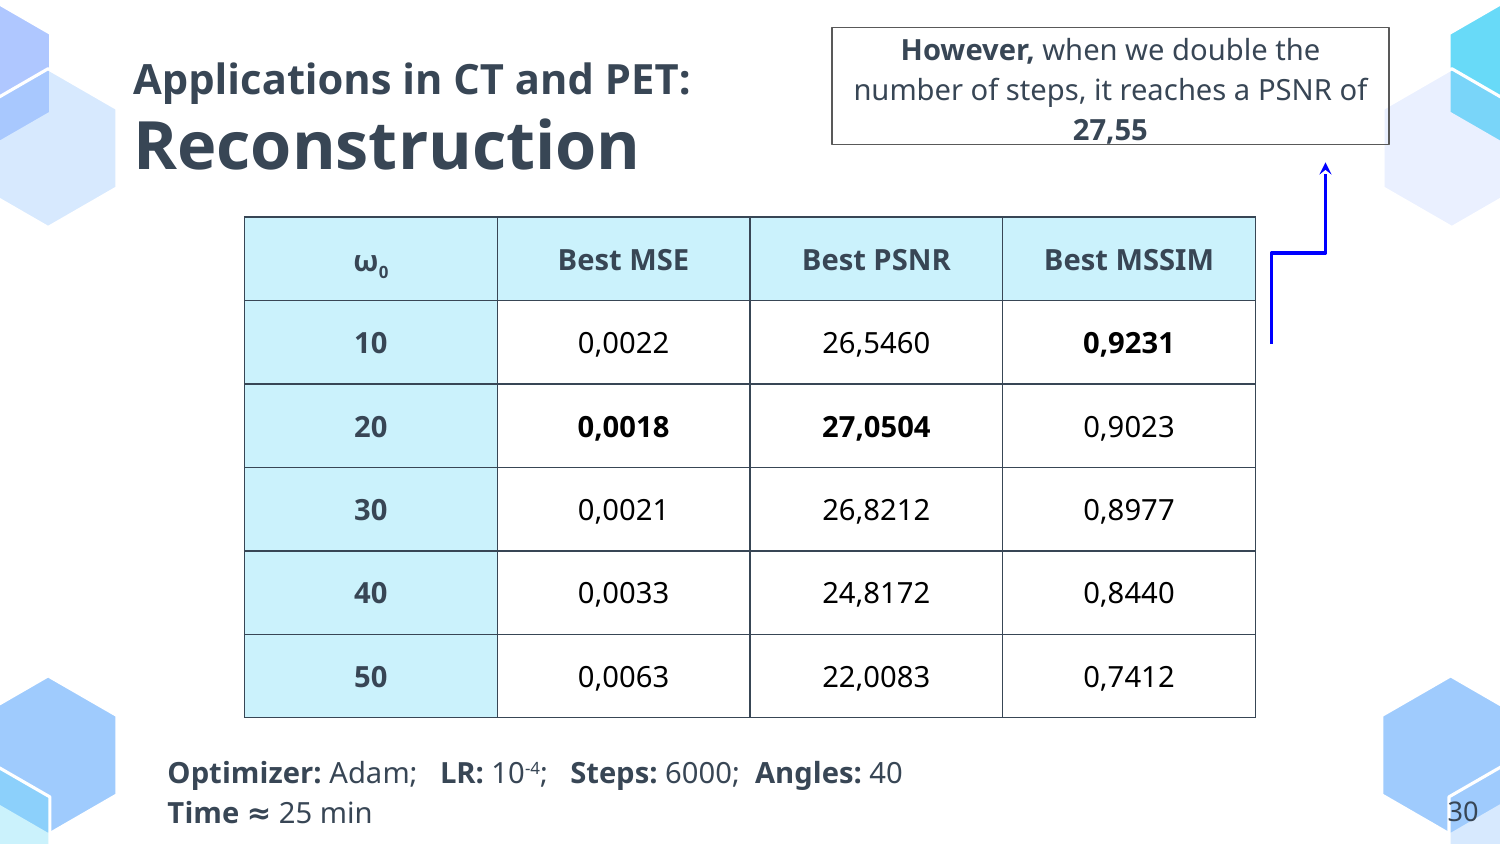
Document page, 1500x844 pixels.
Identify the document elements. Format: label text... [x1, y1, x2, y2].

text_box Optimizer: Adam; LR: 10-4; Steps: 6000; Angles: 40 Time ≈ 25 min [152, 734, 1017, 800]
table_cell 40 [245, 552, 497, 634]
table_cell 24,8172 [751, 552, 1002, 634]
table_cell 0,7412 [1003, 635, 1255, 717]
table_cell 0,0033 [498, 552, 749, 634]
table_cell 0,0021 [498, 468, 749, 550]
table_header ω0 [245, 218, 497, 300]
table_cell 20 [245, 385, 497, 467]
table_header Best MSSIM [1003, 218, 1255, 300]
table_cell 0,8977 [1003, 468, 1255, 550]
table_cell 0,0022 [498, 301, 749, 383]
table_cell 0,0063 [498, 635, 749, 717]
table_cell 0,9231 [1003, 301, 1255, 383]
table_cell 27,0504 [751, 385, 1002, 467]
table_cell 0,9023 [1003, 385, 1255, 467]
table_cell 26,8212 [751, 468, 1002, 550]
table_cell 0,8440 [1003, 552, 1255, 634]
slide_number ‹#› [1403, 779, 1494, 844]
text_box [1207, 225, 1390, 281]
table_header Best MSE [498, 218, 749, 300]
table_header Best PSNR [751, 218, 1002, 300]
table_cell 26,5460 [751, 301, 1002, 383]
table_cell 30 [245, 468, 497, 550]
table_cell 0,0018 [498, 385, 749, 467]
table_cell 10 [245, 301, 497, 383]
table_cell 22,0083 [751, 635, 1002, 717]
title Applications in CT and PET: Reconstruction [118, 27, 1382, 208]
table_cell 50 [245, 635, 497, 717]
text_box However, when we double the number of steps, it reaches a PSNR of 27,55 [832, 27, 1390, 145]
